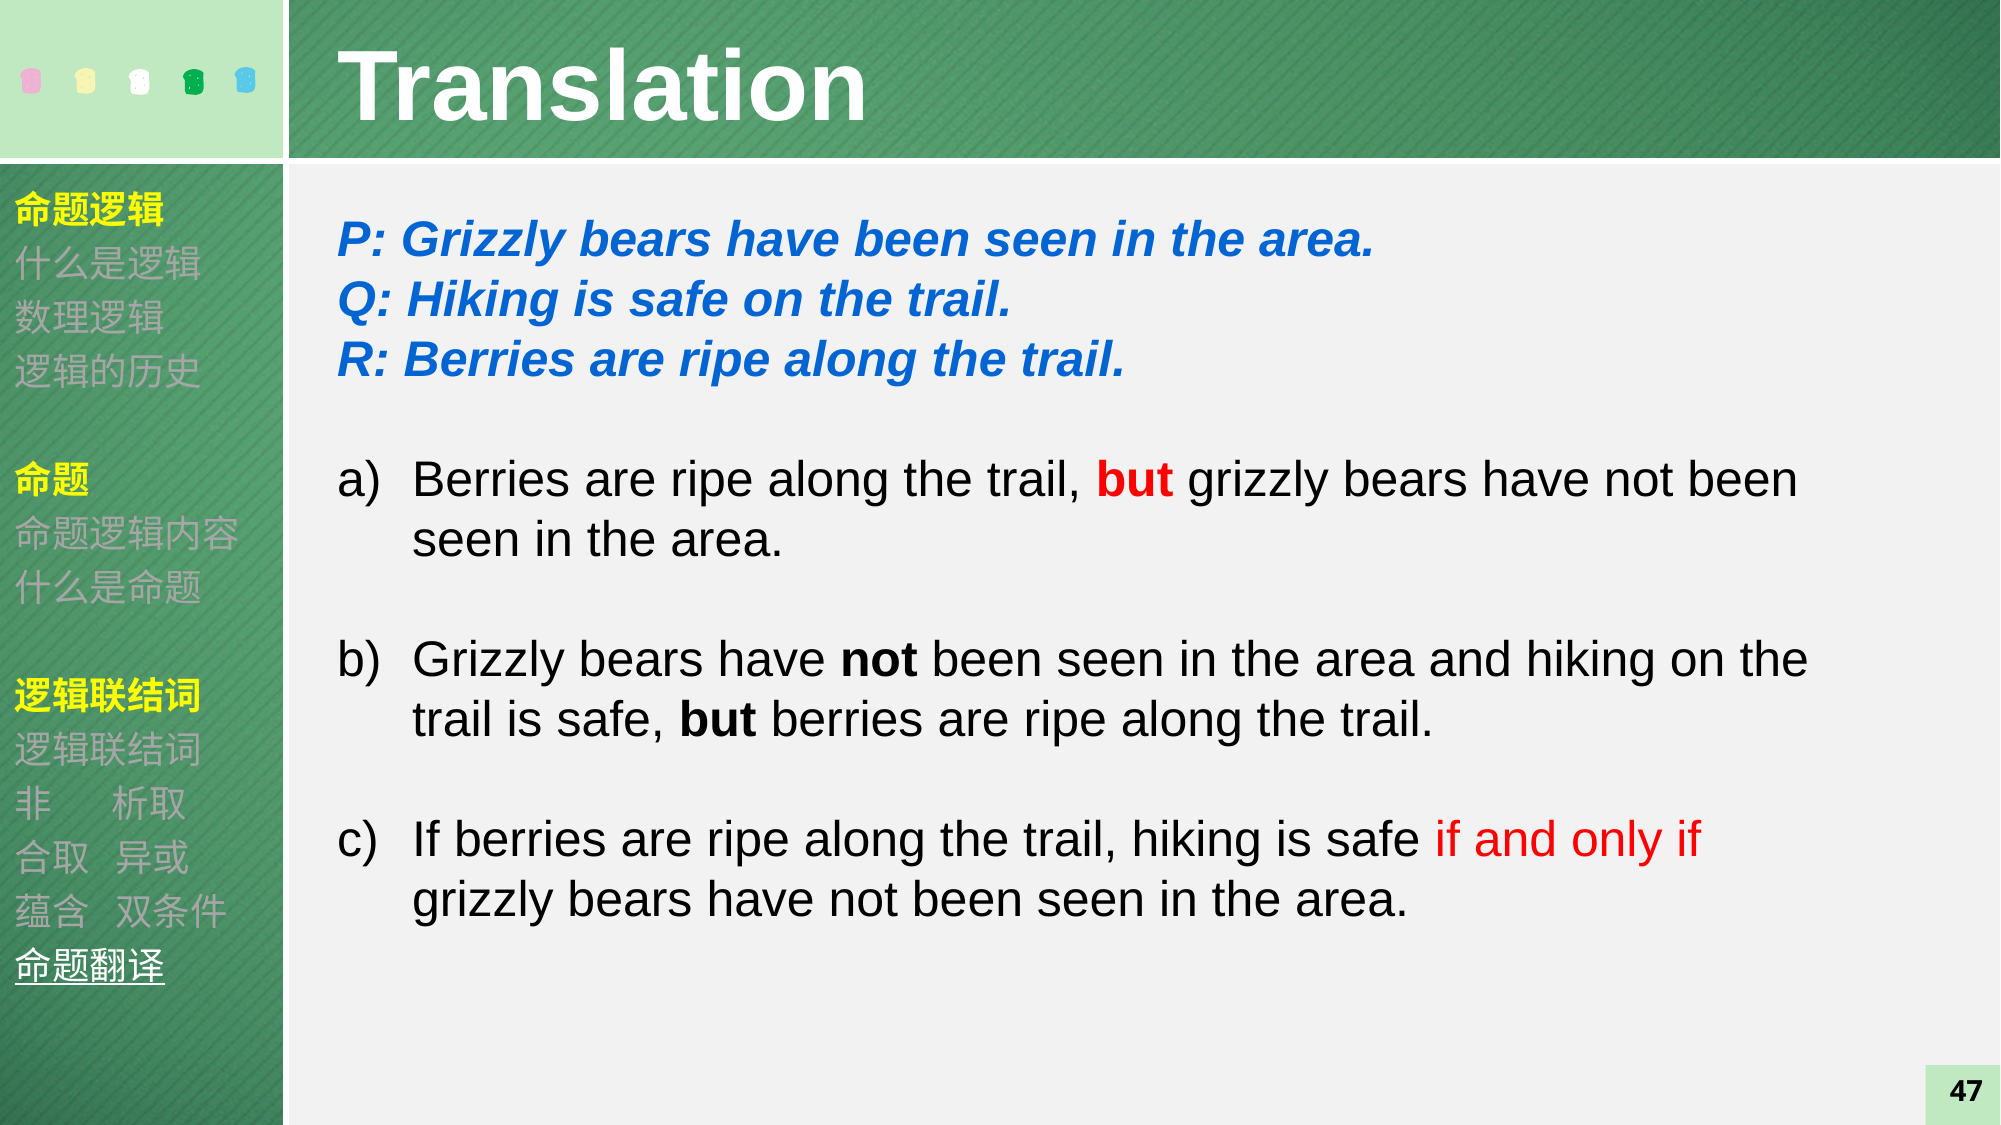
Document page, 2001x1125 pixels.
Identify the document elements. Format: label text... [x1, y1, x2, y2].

text_box 命题逻辑 什么是逻辑 数理逻辑 逻辑的历史 命题 命题逻辑内容 什么是命题 逻辑联结词 逻辑联结词 非 析取 合取 异或 蕴含 双条件 命题翻译 [0, 170, 277, 995]
text_box Translation [322, 12, 1948, 148]
picture [0, 164, 283, 1125]
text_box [19, 65, 258, 95]
text_box P: Grizzly bears have been seen in the area. Q: Hiking is safe on the trail. R: Berries are ripe along the trail. Berries are ripe along the trail, but grizzly bears have not been seen in the area. Grizzly bears have not been seen in the area and hiking on the trail is safe, but berries are ripe along the trail. If berries are ripe along the trail, hiking is safe if and only if grizzly bears have not been seen in the area. [322, 199, 1870, 995]
picture [289, 0, 2000, 158]
slide_number 47 [1925, 1065, 2000, 1125]
